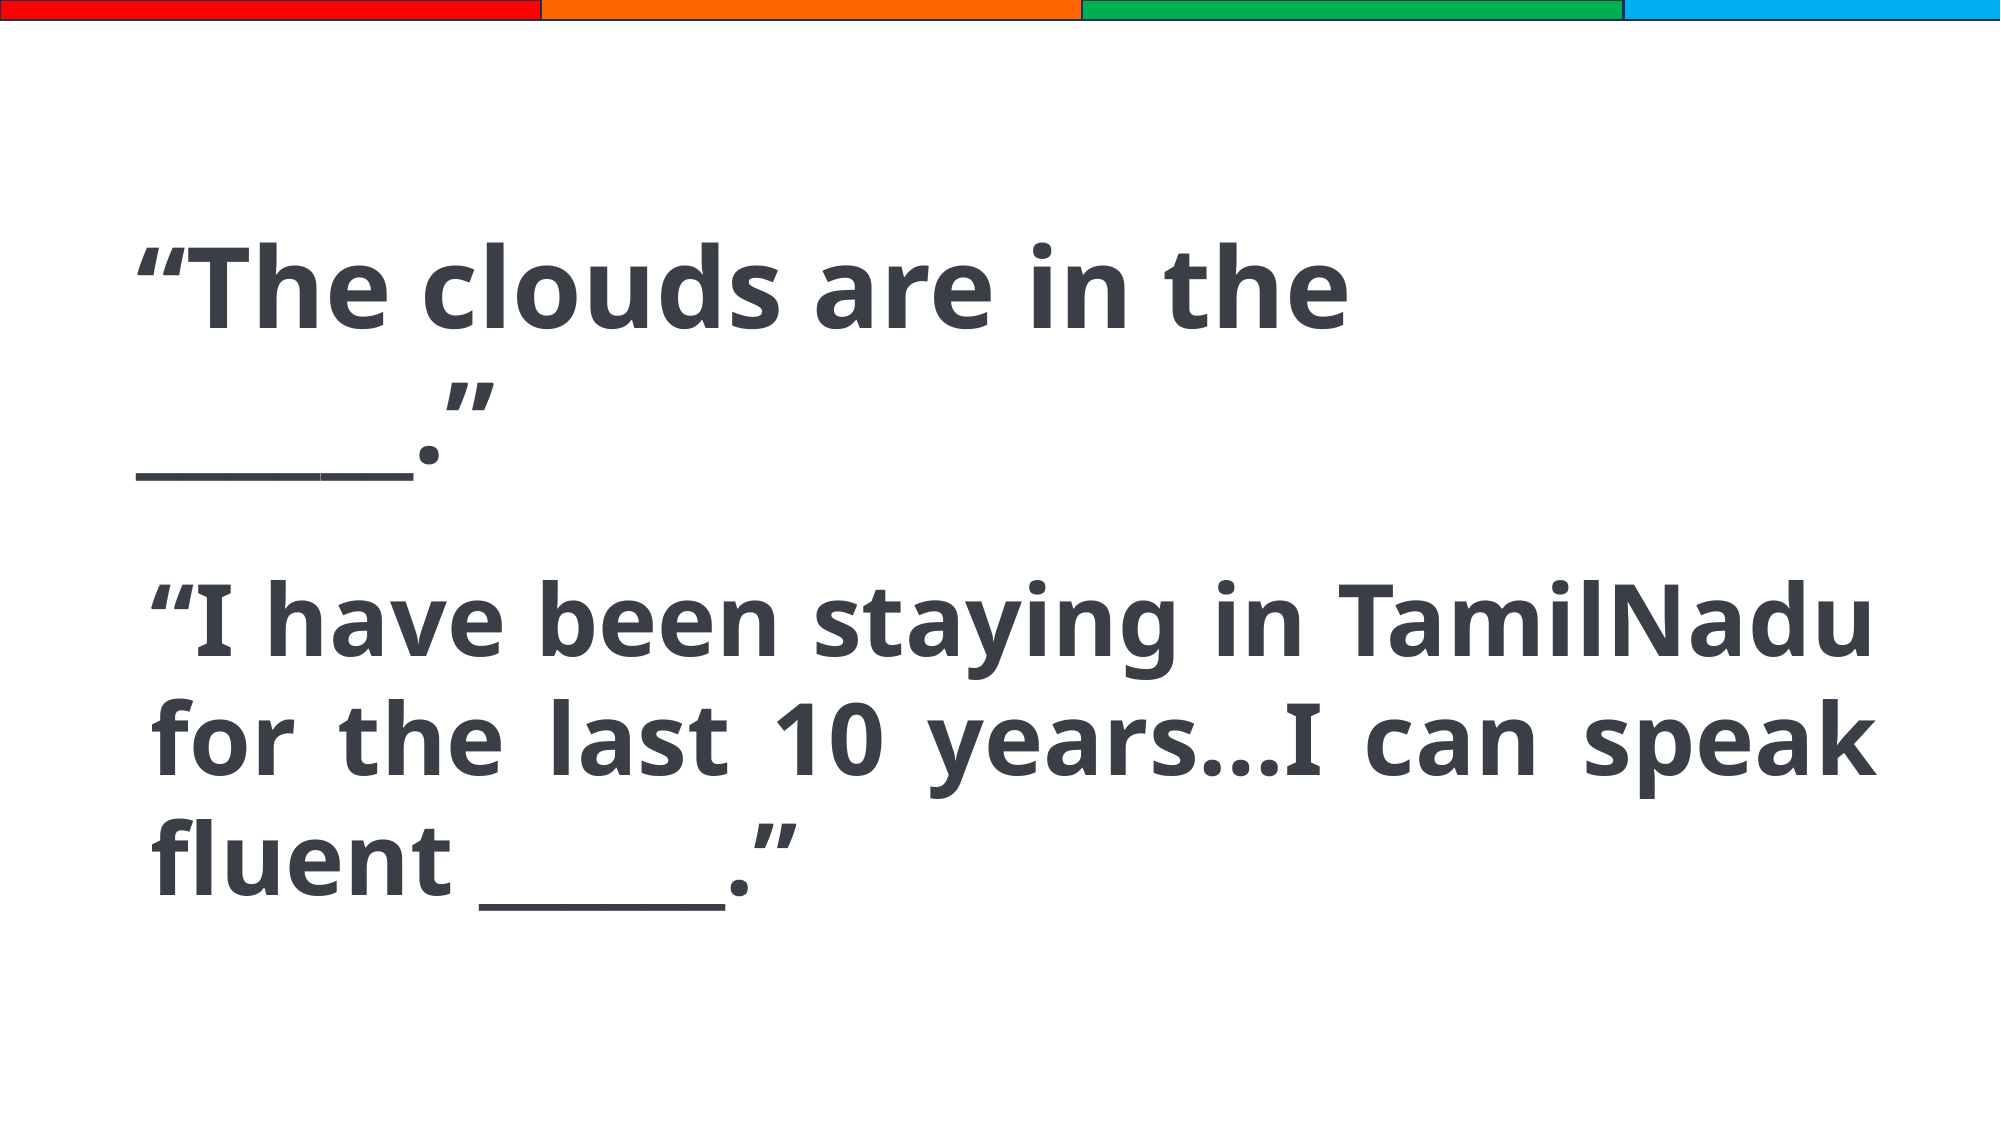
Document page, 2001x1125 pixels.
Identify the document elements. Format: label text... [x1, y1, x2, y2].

text_box “The clouds are in the ______.” [121, 208, 1735, 494]
text_box “I have been staying in TamilNadu for the last 10 years…I can speak fluent ______.” [136, 548, 1894, 924]
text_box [0, 0, 2000, 21]
